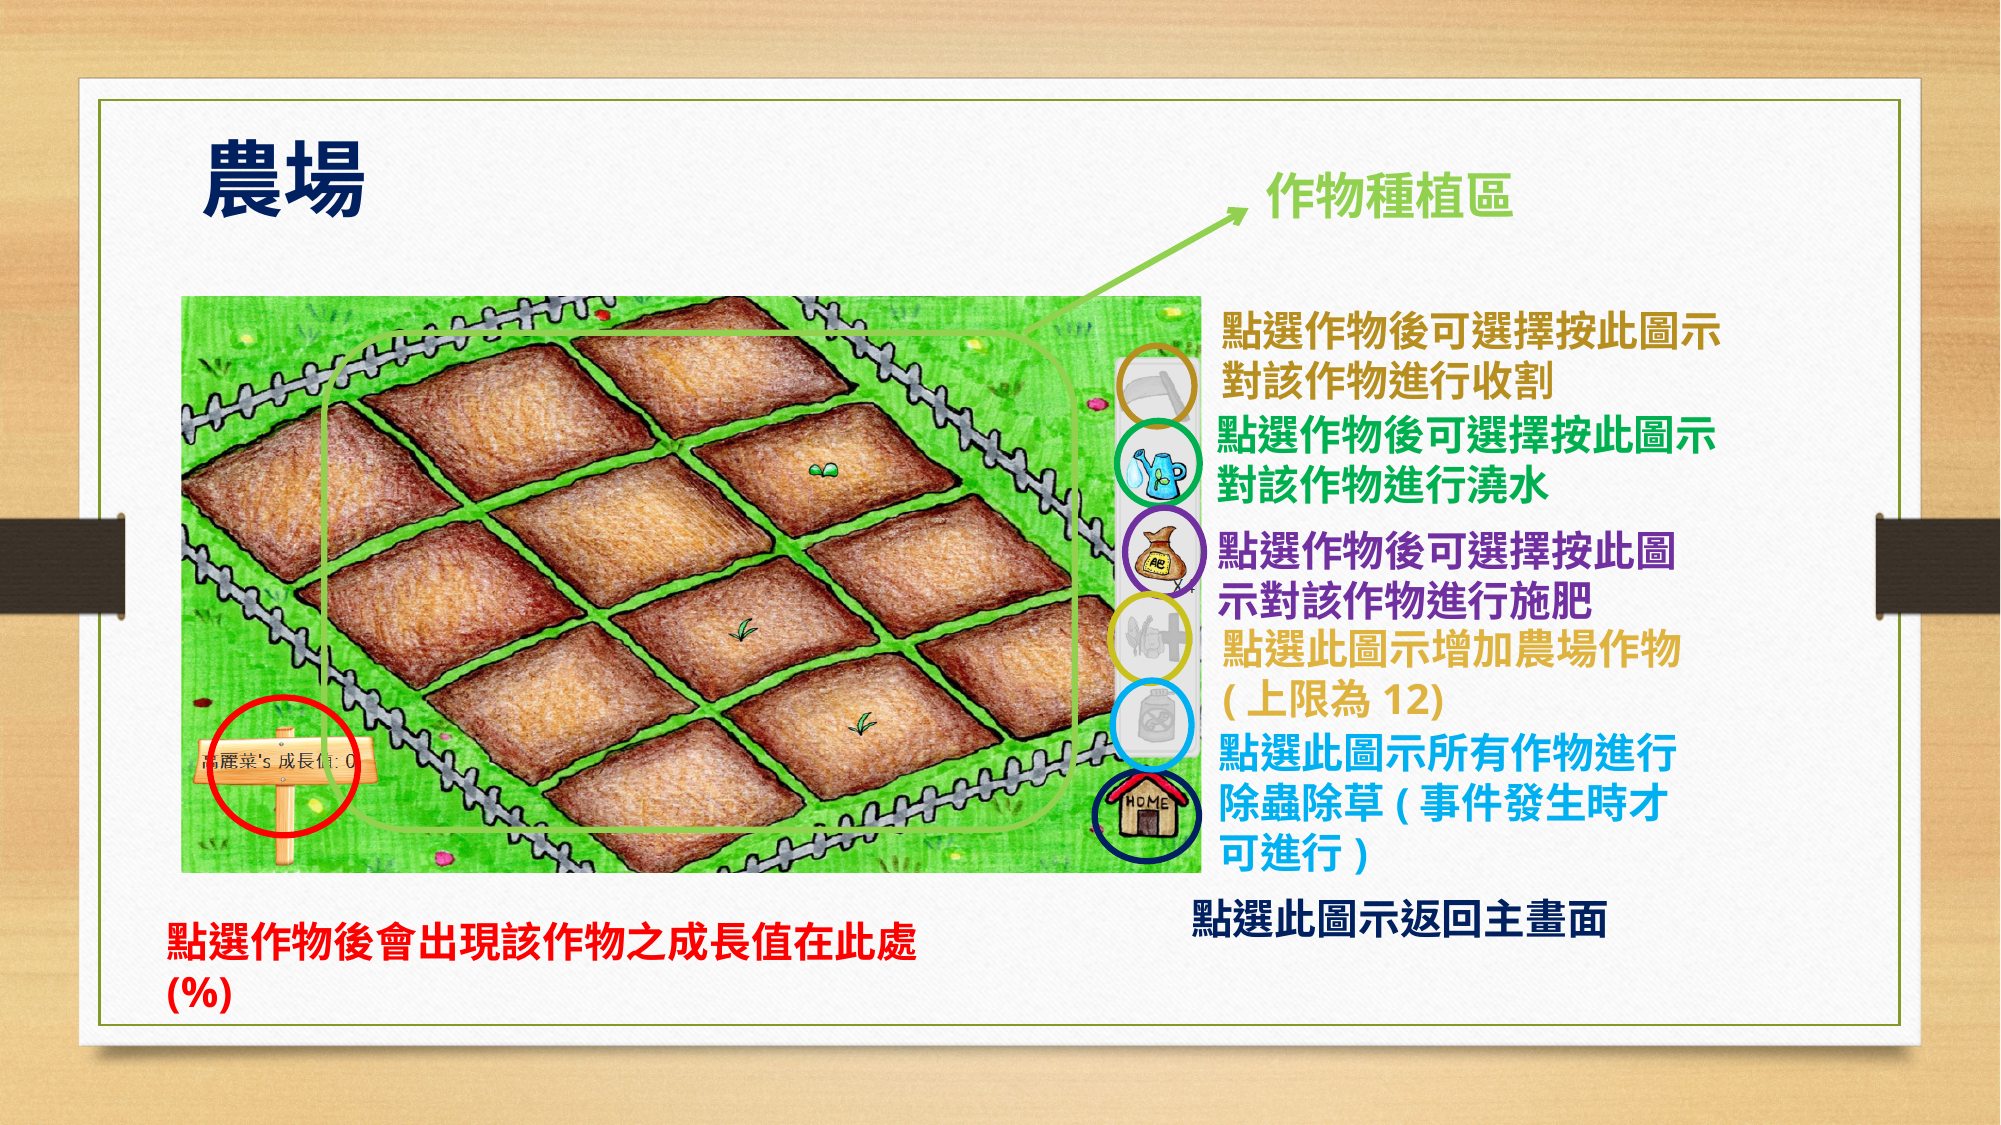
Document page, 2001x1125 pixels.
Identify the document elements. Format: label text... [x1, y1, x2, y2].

text_box 點選作物後可選擇按此圖示對該作物進行收割 [1206, 297, 1744, 413]
text_box 點選作物後可選擇按此圖示對該作物進行施肥 [1202, 517, 1693, 633]
text_box 點選此圖示返回主畫面 [1176, 885, 1667, 951]
title 農場 [0, 83, 959, 271]
text_box 作物種植區 [1250, 156, 1530, 232]
text_box 點選此圖示增加農場作物(上限為12) [1207, 615, 1698, 731]
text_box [1023, 207, 1249, 334]
picture [0, 0, 2001, 1125]
text_box 點選此圖示所有作物進行除蟲除草(事件發生時才可進行) [1203, 719, 1694, 884]
text_box 點選作物後可選擇按此圖示對該作物進行澆水 [1202, 401, 1750, 567]
text_box 點選作物後會出現該作物之成長值在此處(%) [151, 908, 991, 1024]
